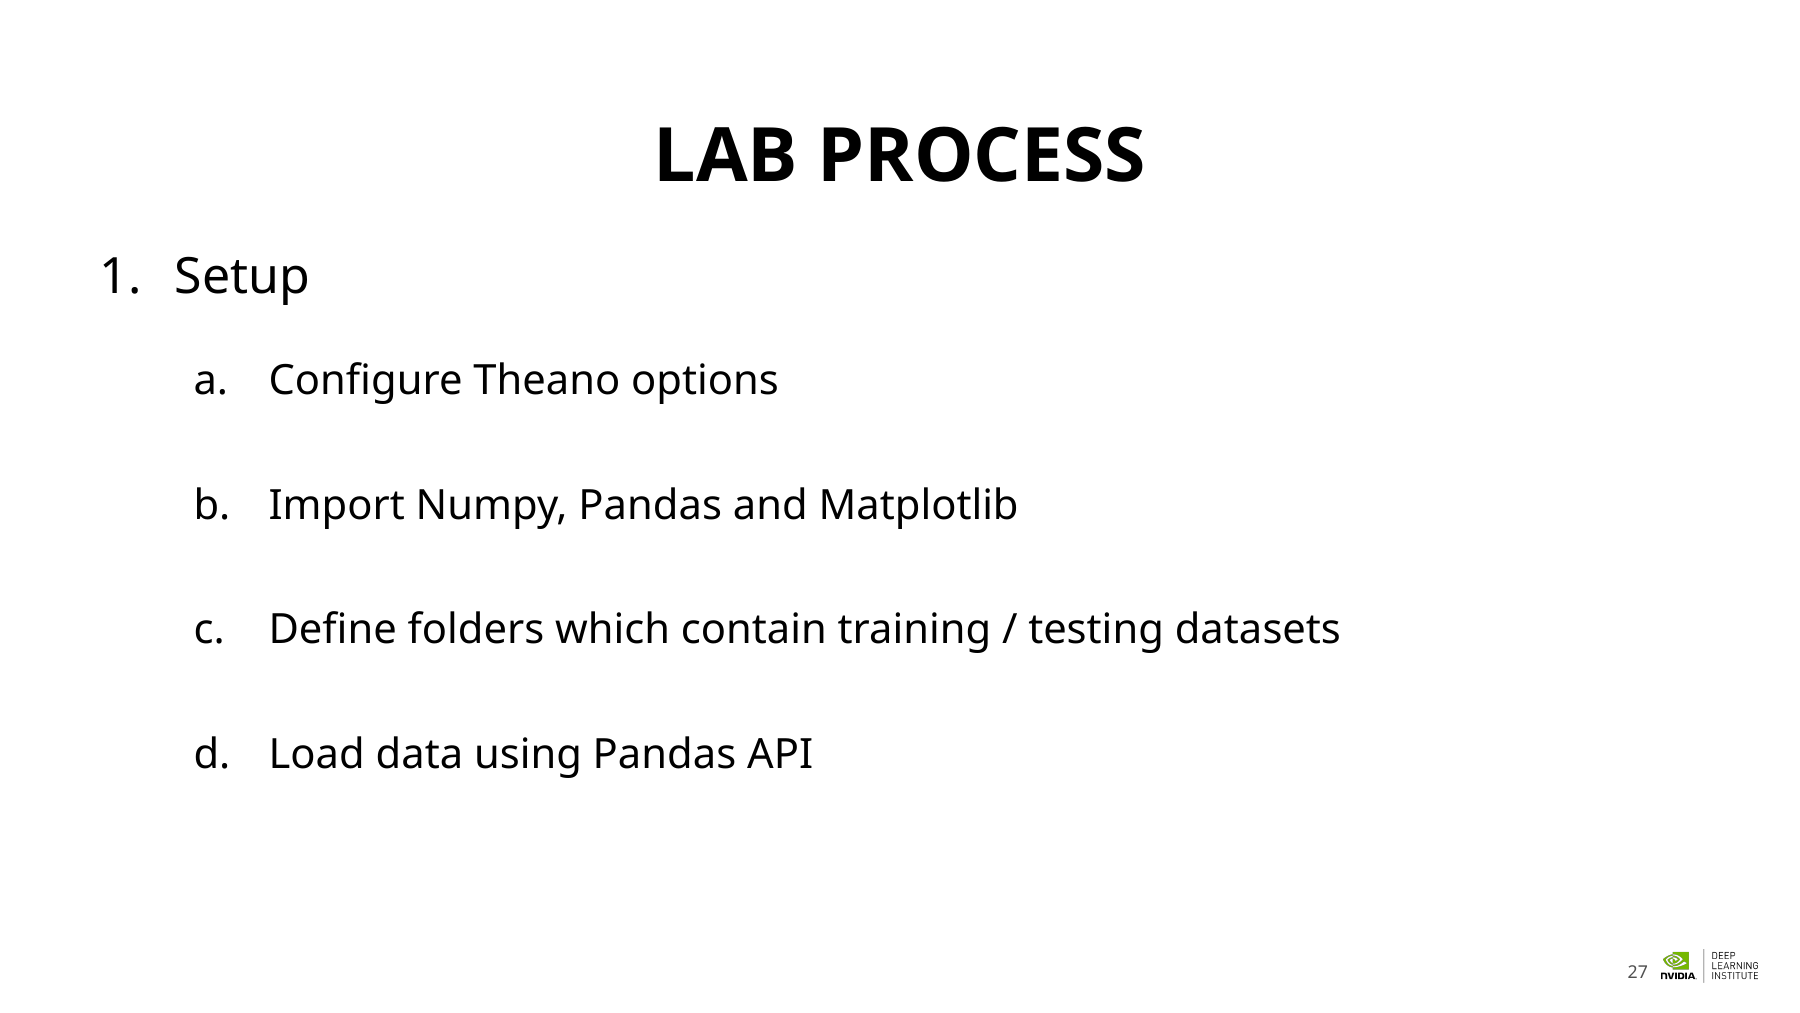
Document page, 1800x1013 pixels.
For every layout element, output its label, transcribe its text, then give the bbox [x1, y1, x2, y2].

list Setup Configure Theano options Import Numpy, Pandas and Matplotlib Define folders which contain training / testing datasets Load data using Pandas API [84, 243, 1717, 955]
picture [1661, 949, 1758, 983]
title LAB PROCESS [81, 108, 1719, 206]
